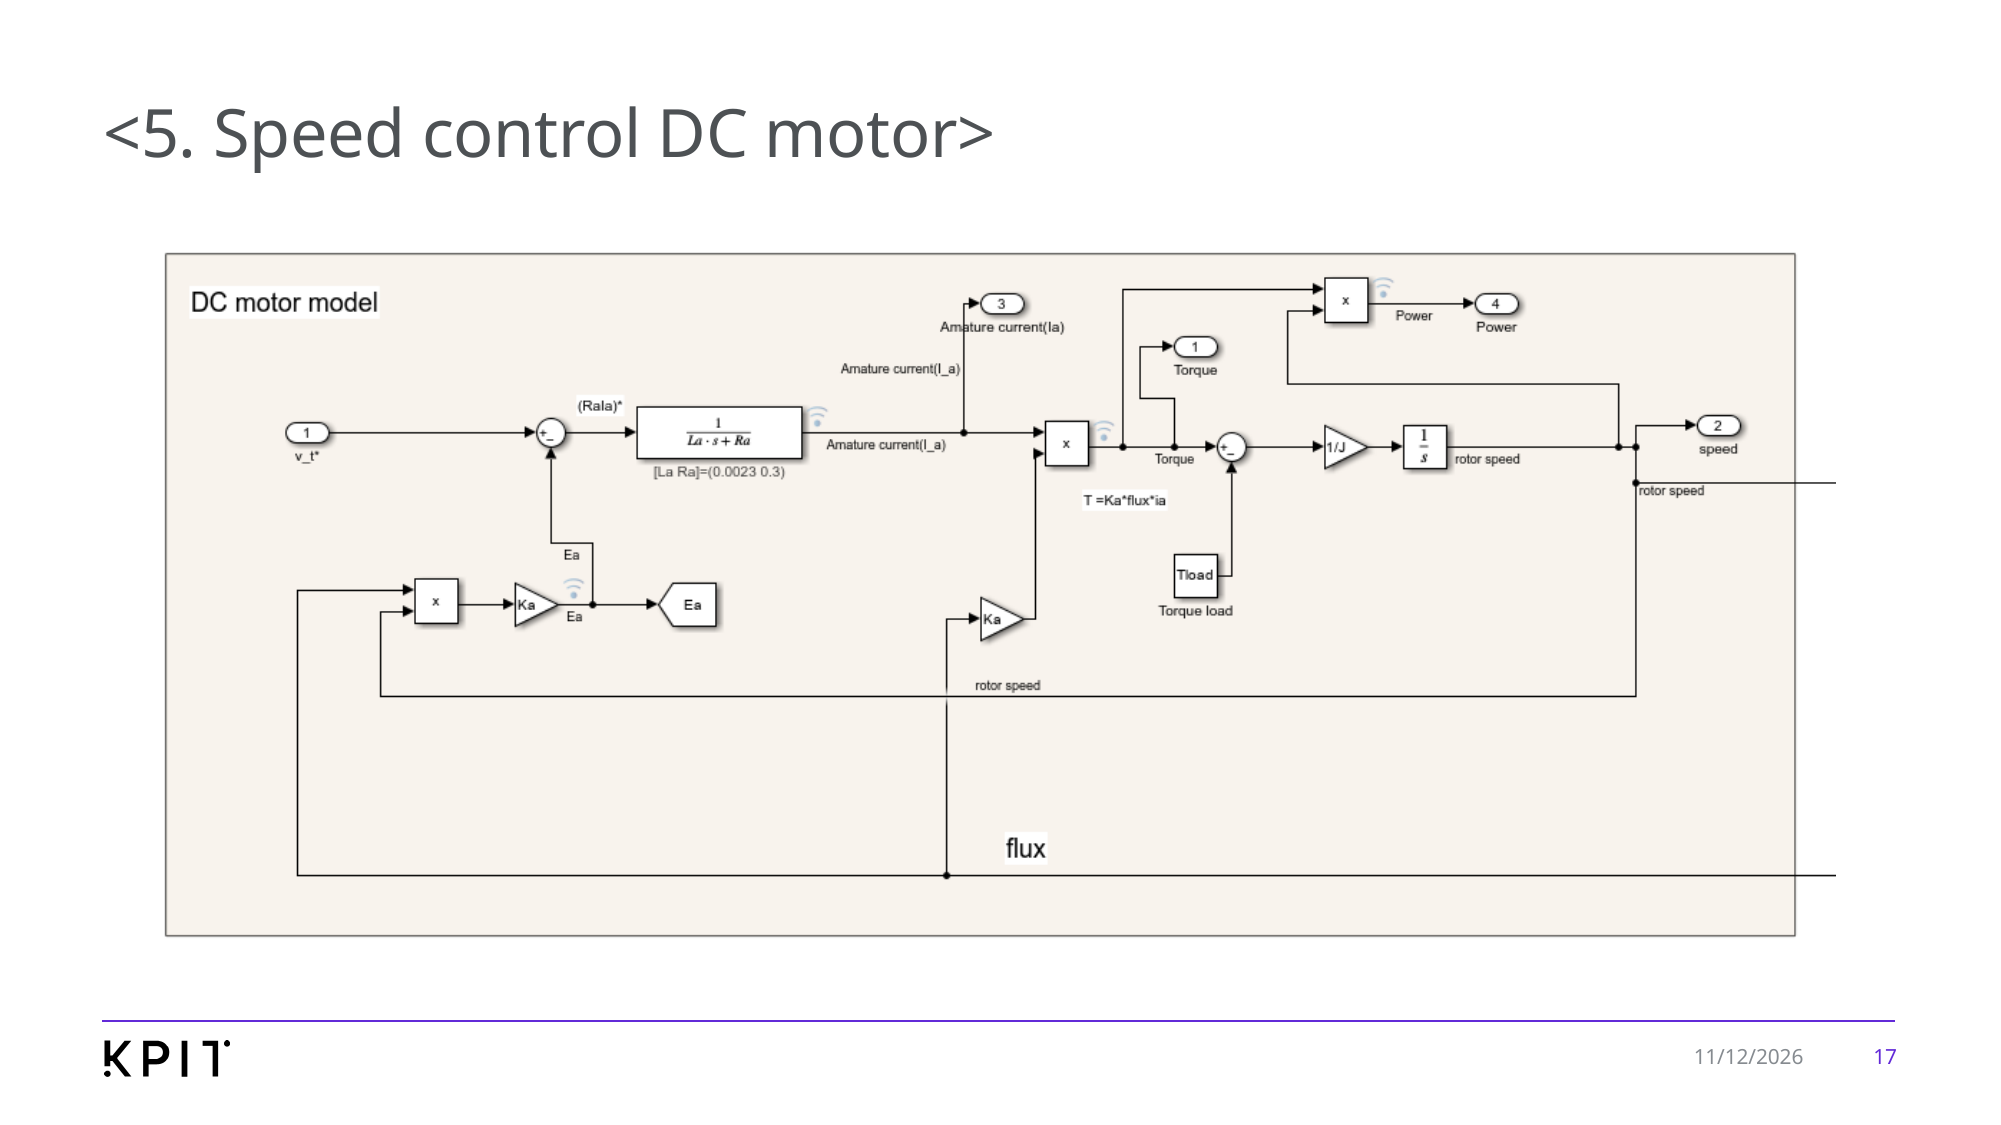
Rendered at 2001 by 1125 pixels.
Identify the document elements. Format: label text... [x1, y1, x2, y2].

picture [148, 236, 1836, 941]
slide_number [1676, 1038, 1819, 1077]
picture [104, 1040, 230, 1077]
slide_number 17 [1835, 1038, 1912, 1077]
title <5. Speed control DC motor> [88, 82, 1912, 182]
